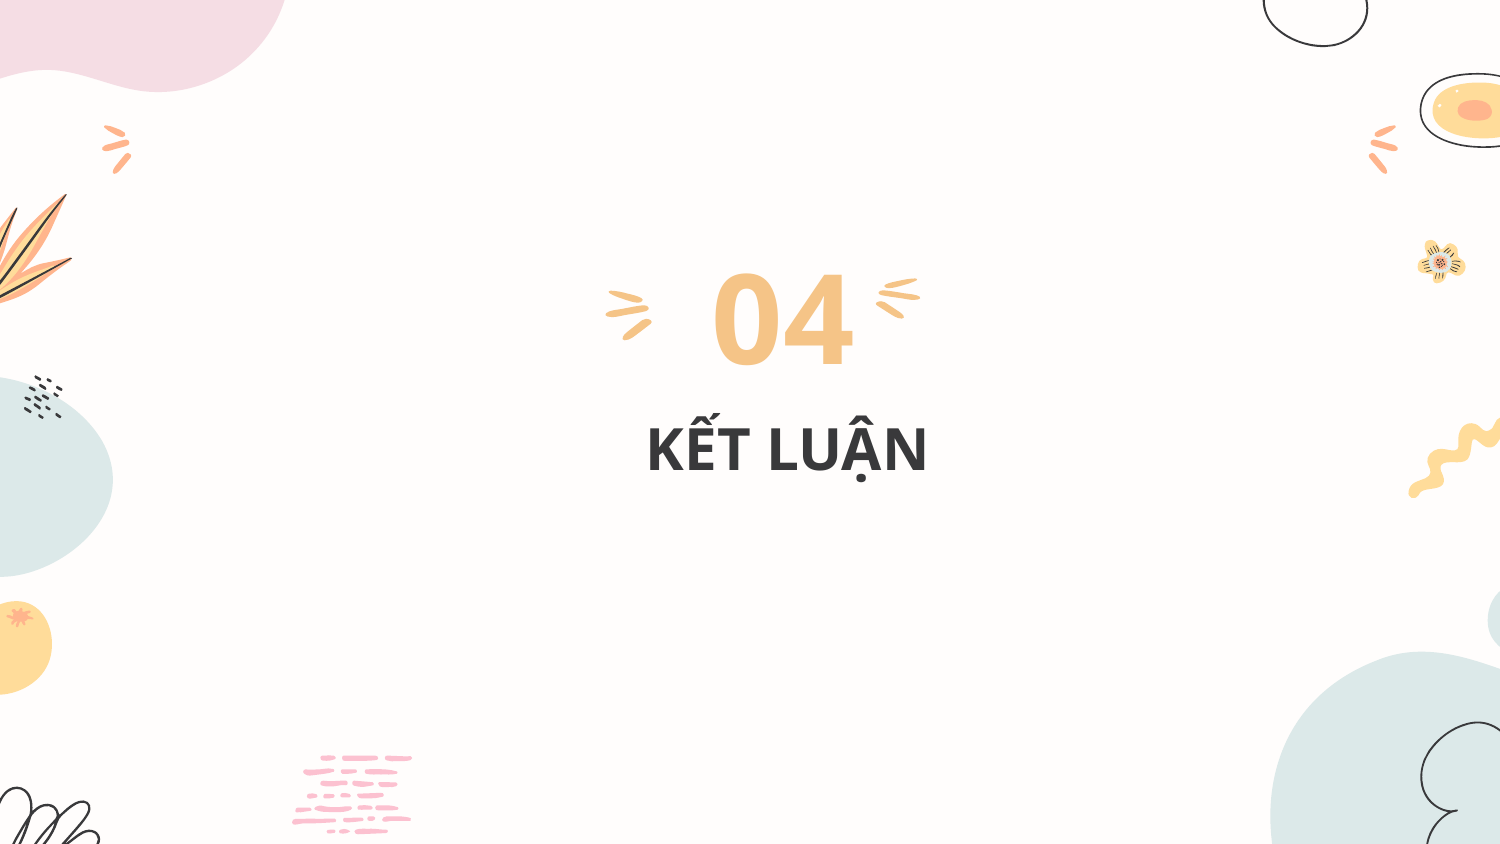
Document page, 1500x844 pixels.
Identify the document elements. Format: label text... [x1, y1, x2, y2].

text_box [873, 278, 922, 319]
title 04 [665, 196, 901, 410]
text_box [604, 290, 654, 341]
title KẾT LUẬN [237, 396, 1338, 491]
